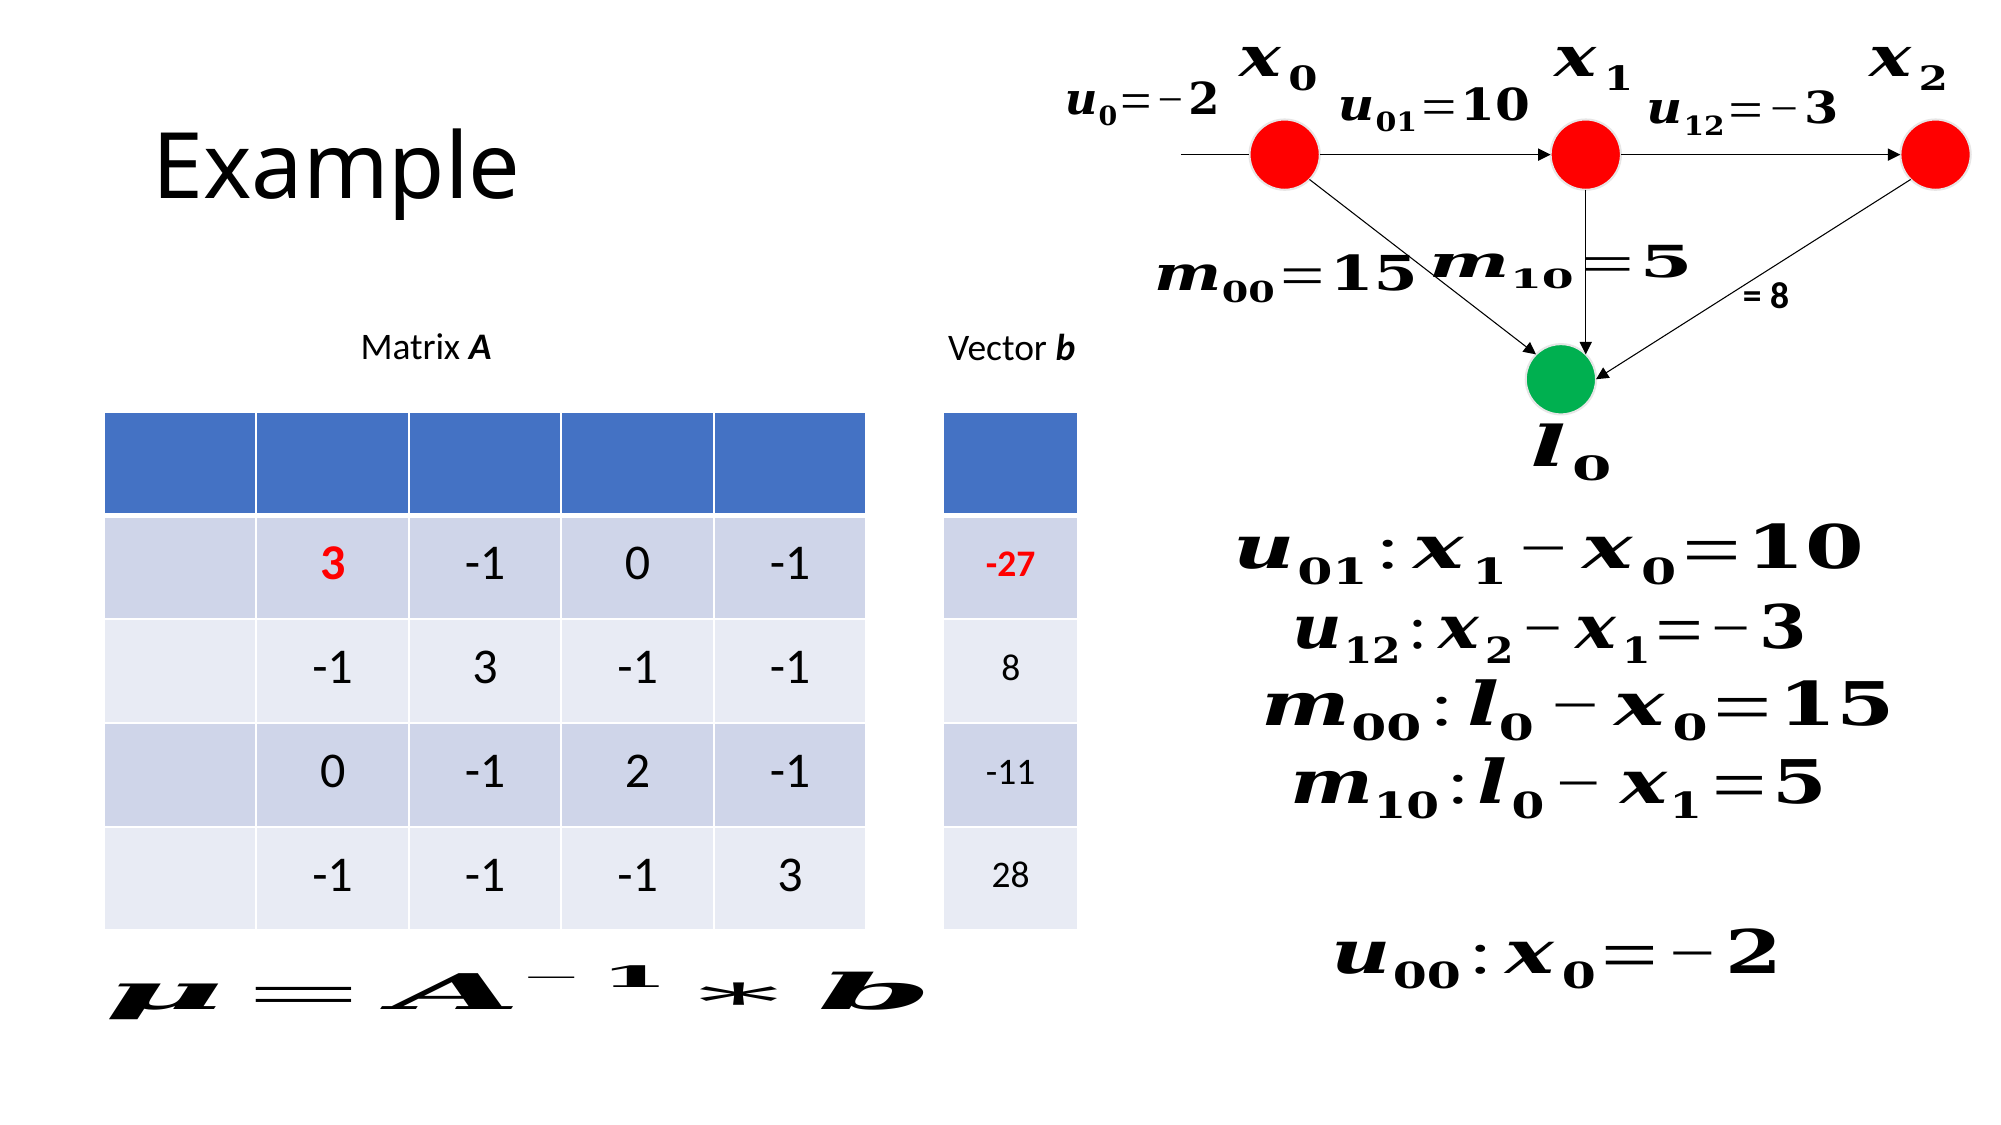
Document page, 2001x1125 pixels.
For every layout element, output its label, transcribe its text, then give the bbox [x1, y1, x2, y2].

table_cell 28 [944, 828, 1077, 929]
title Example [137, 59, 755, 278]
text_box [1233, 516, 1897, 997]
table_cell -11 [944, 724, 1077, 826]
text_box Vector b [933, 315, 1064, 376]
table_cell 8 [944, 620, 1077, 722]
table_header [944, 413, 1077, 513]
table_cell -27 [944, 518, 1077, 618]
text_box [1064, 27, 1993, 489]
text_box Matrix A [345, 314, 722, 374]
